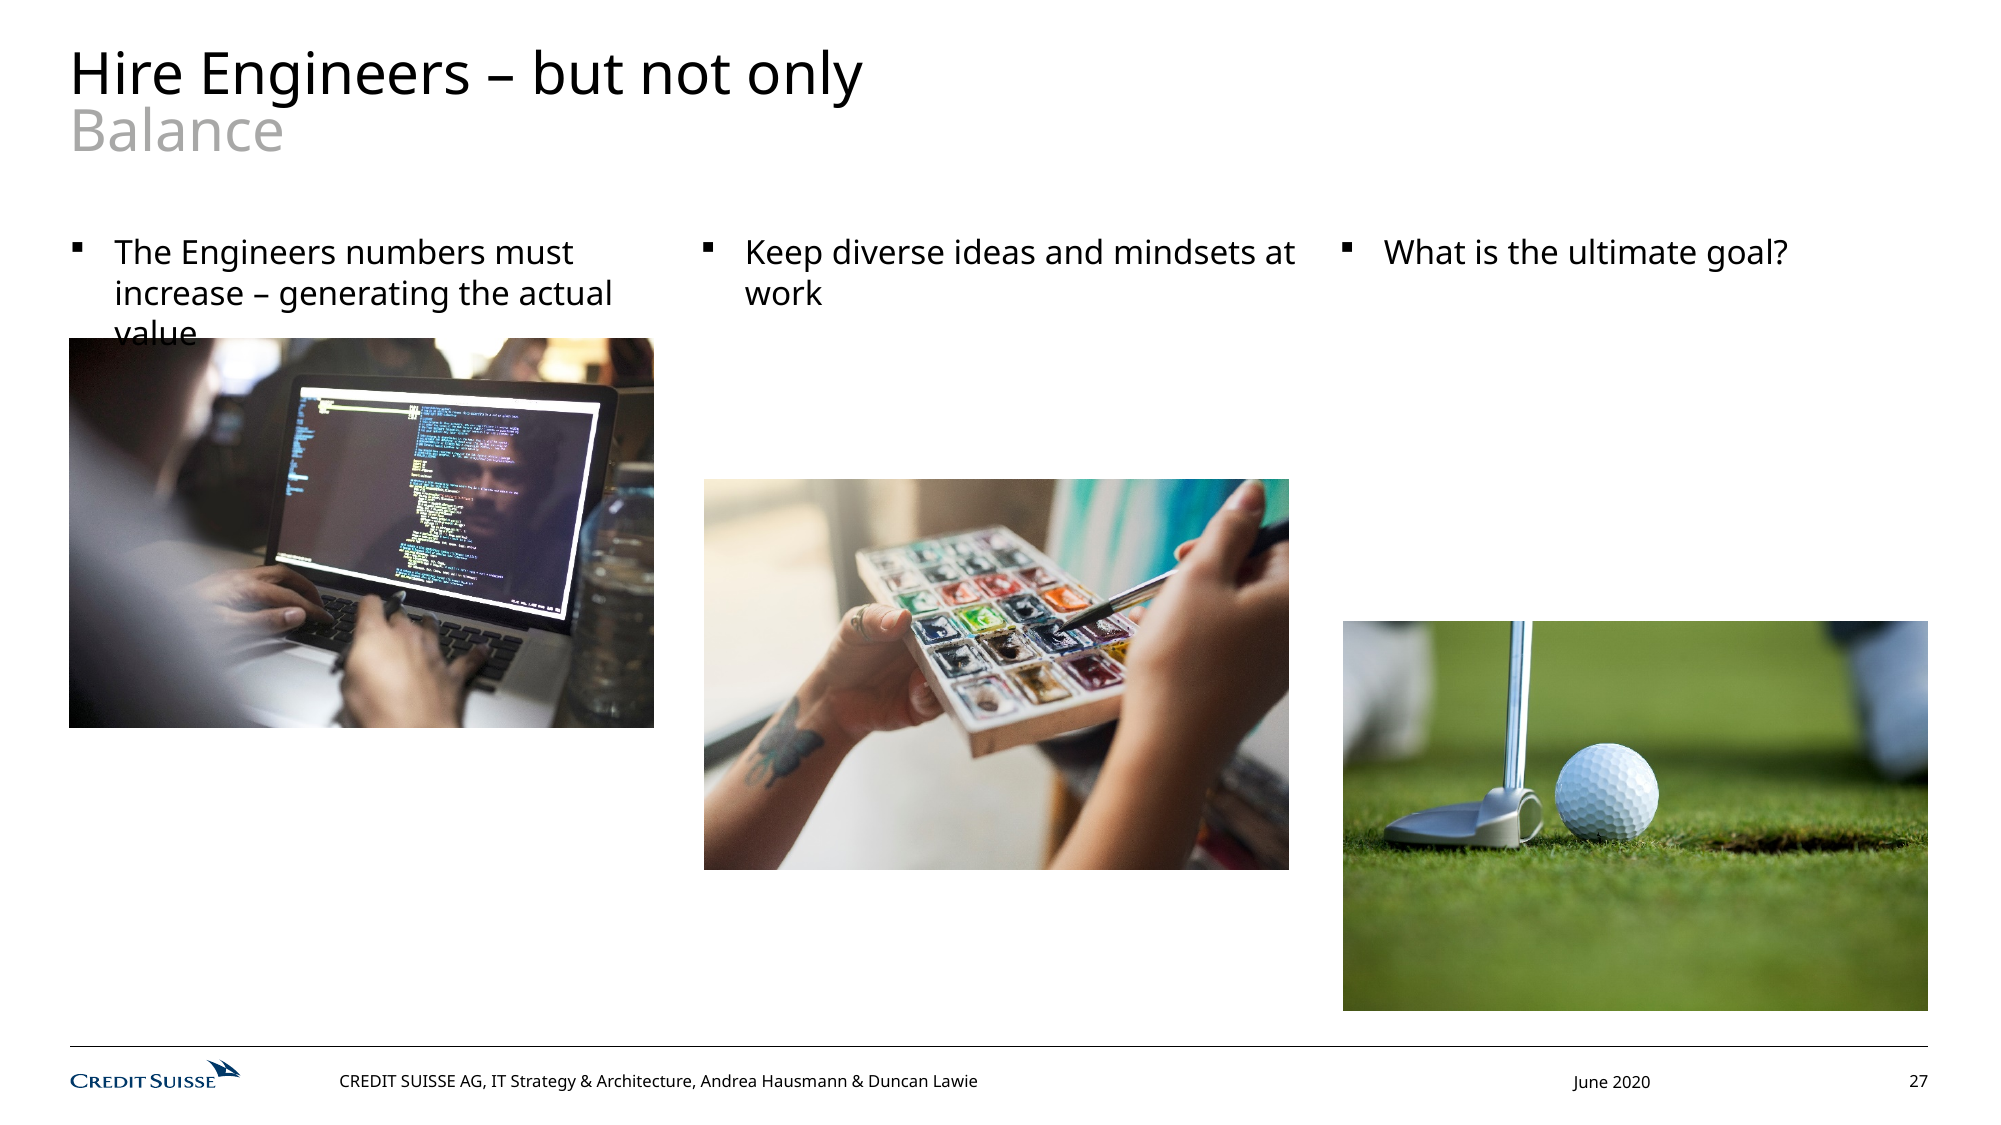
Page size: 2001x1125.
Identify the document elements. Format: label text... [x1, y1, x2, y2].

list What is the ultimate goal? [1339, 231, 1930, 1012]
title Hire Engineers – but not only Balance [70, 48, 1929, 179]
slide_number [1573, 1071, 1819, 1092]
list The Engineers numbers must increase – generating the actual value [70, 231, 661, 1012]
list Keep diverse ideas and mindsets at work [700, 231, 1300, 1012]
slide_number 27 [1849, 1071, 1929, 1092]
footer CREDIT SUISSE AG, IT Strategy & Architecture, Andrea Hausmann & Duncan Lawie [339, 1071, 1512, 1092]
picture [1343, 620, 1929, 1011]
picture [704, 479, 1290, 870]
picture [69, 337, 655, 729]
